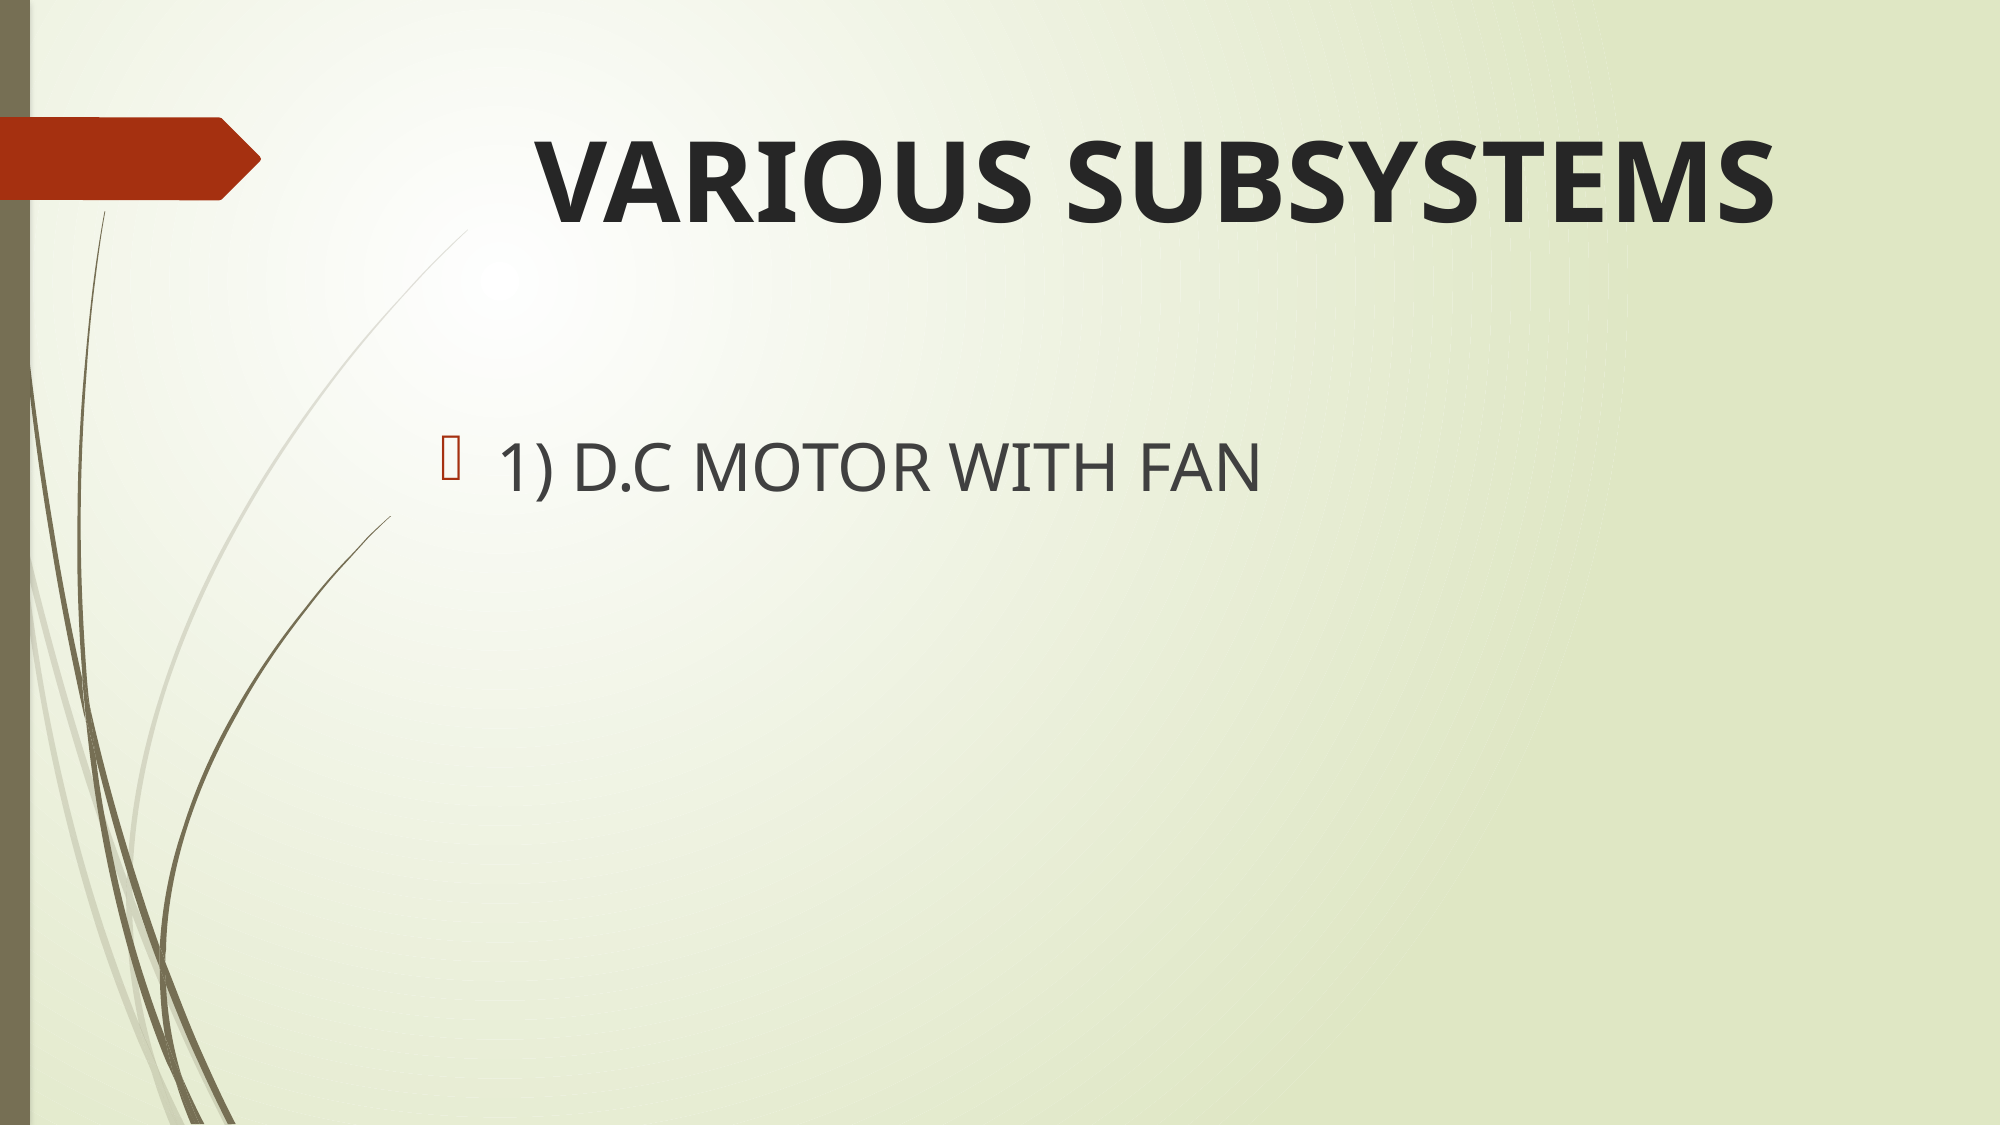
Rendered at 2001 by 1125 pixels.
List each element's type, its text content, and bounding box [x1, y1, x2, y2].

title VARIOUS SUBSYSTEMS [425, 102, 1888, 313]
list 1) D.C MOTOR WITH FAN [424, 417, 1888, 1037]
